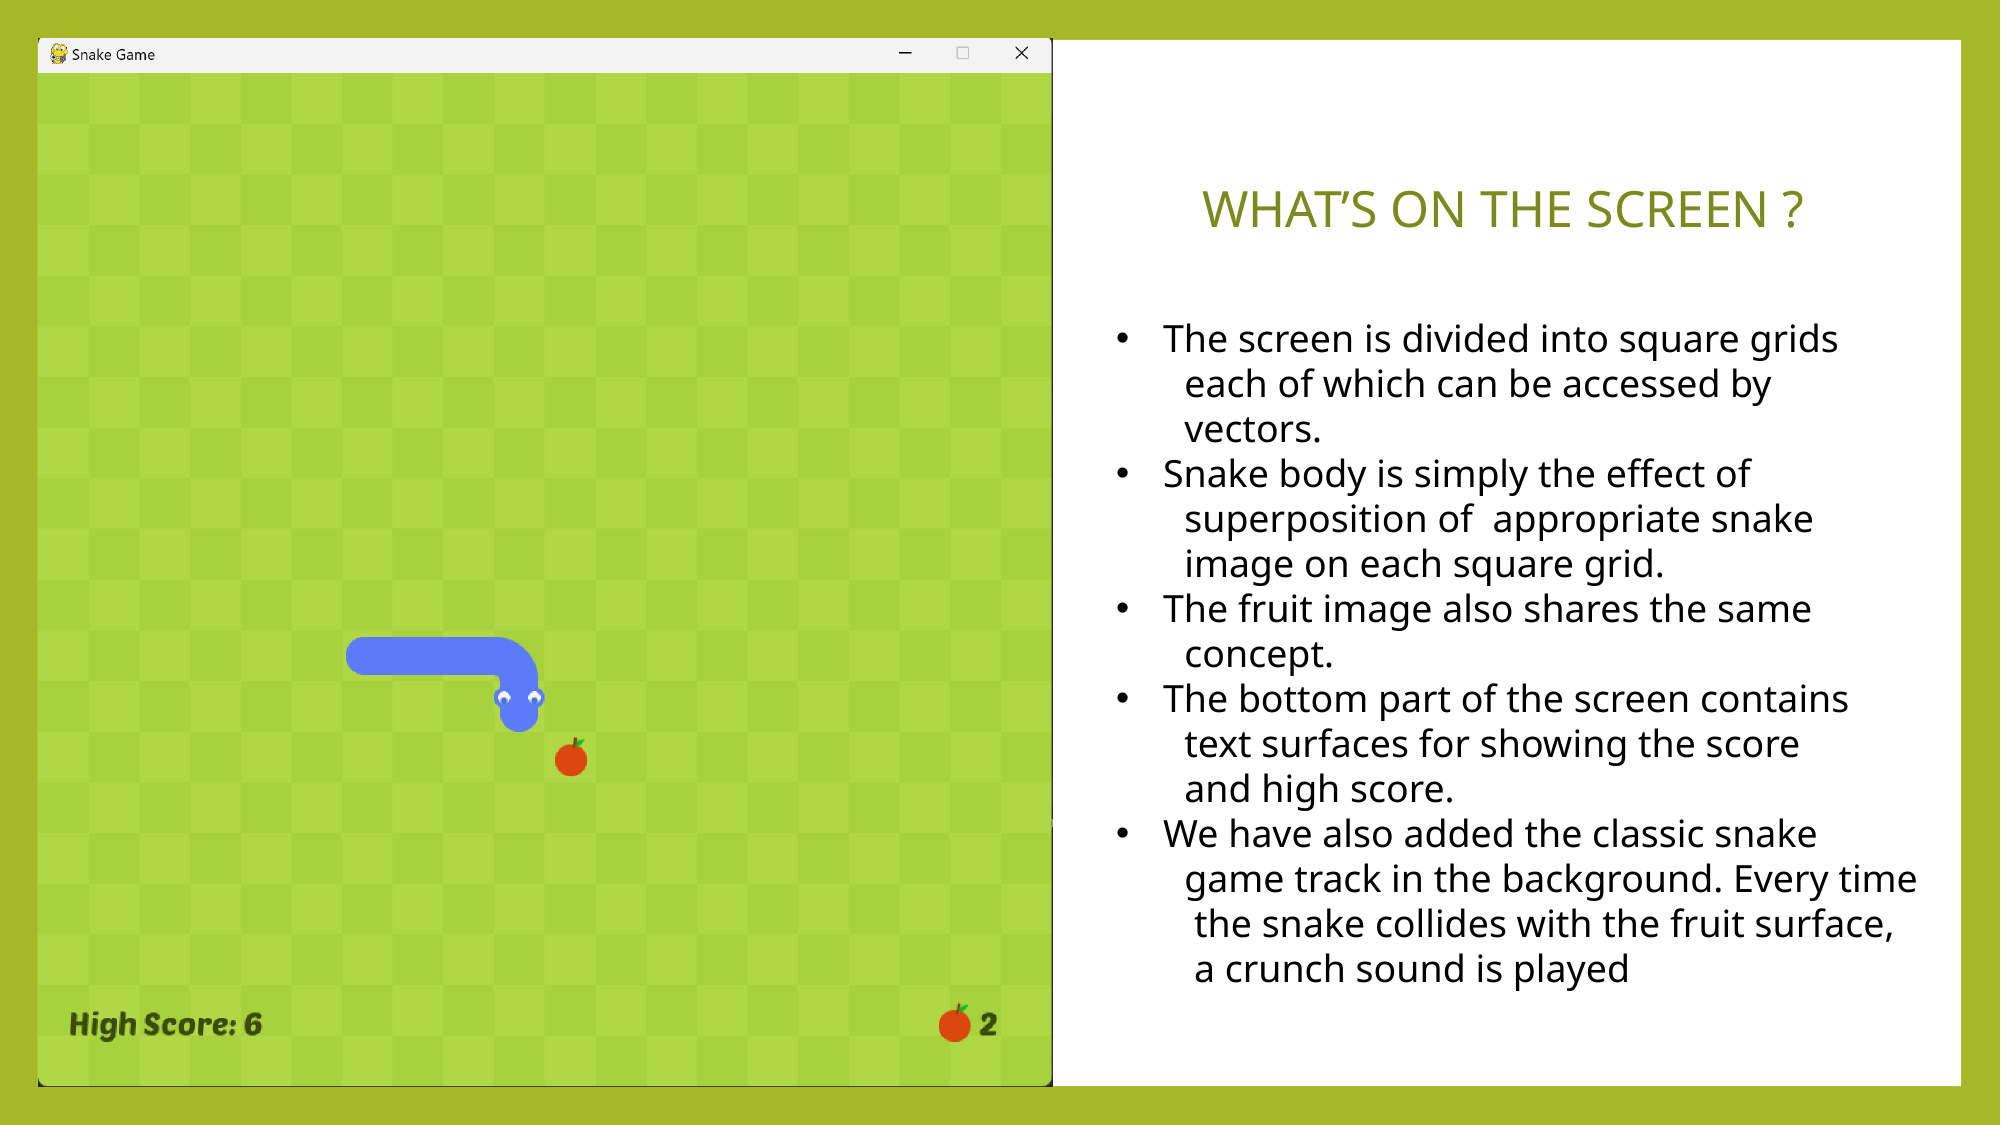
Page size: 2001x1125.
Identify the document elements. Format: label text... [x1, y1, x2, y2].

picture [38, 38, 1053, 1087]
text_box WHAT’S ON THE SCREEN ? [1187, 169, 1820, 245]
text_box The screen is divided into square grids each of which can be accessed by vectors. Snake body is simply the effect of superposition of appropriate snake image on each square grid. The fruit image also shares the same concept. The bottom part of the screen contains text surfaces for showing the score and high score. We have also added the classic snake game track in the background. Every time the snake collides with the fruit surface, a crunch sound is played [1101, 307, 1934, 1088]
